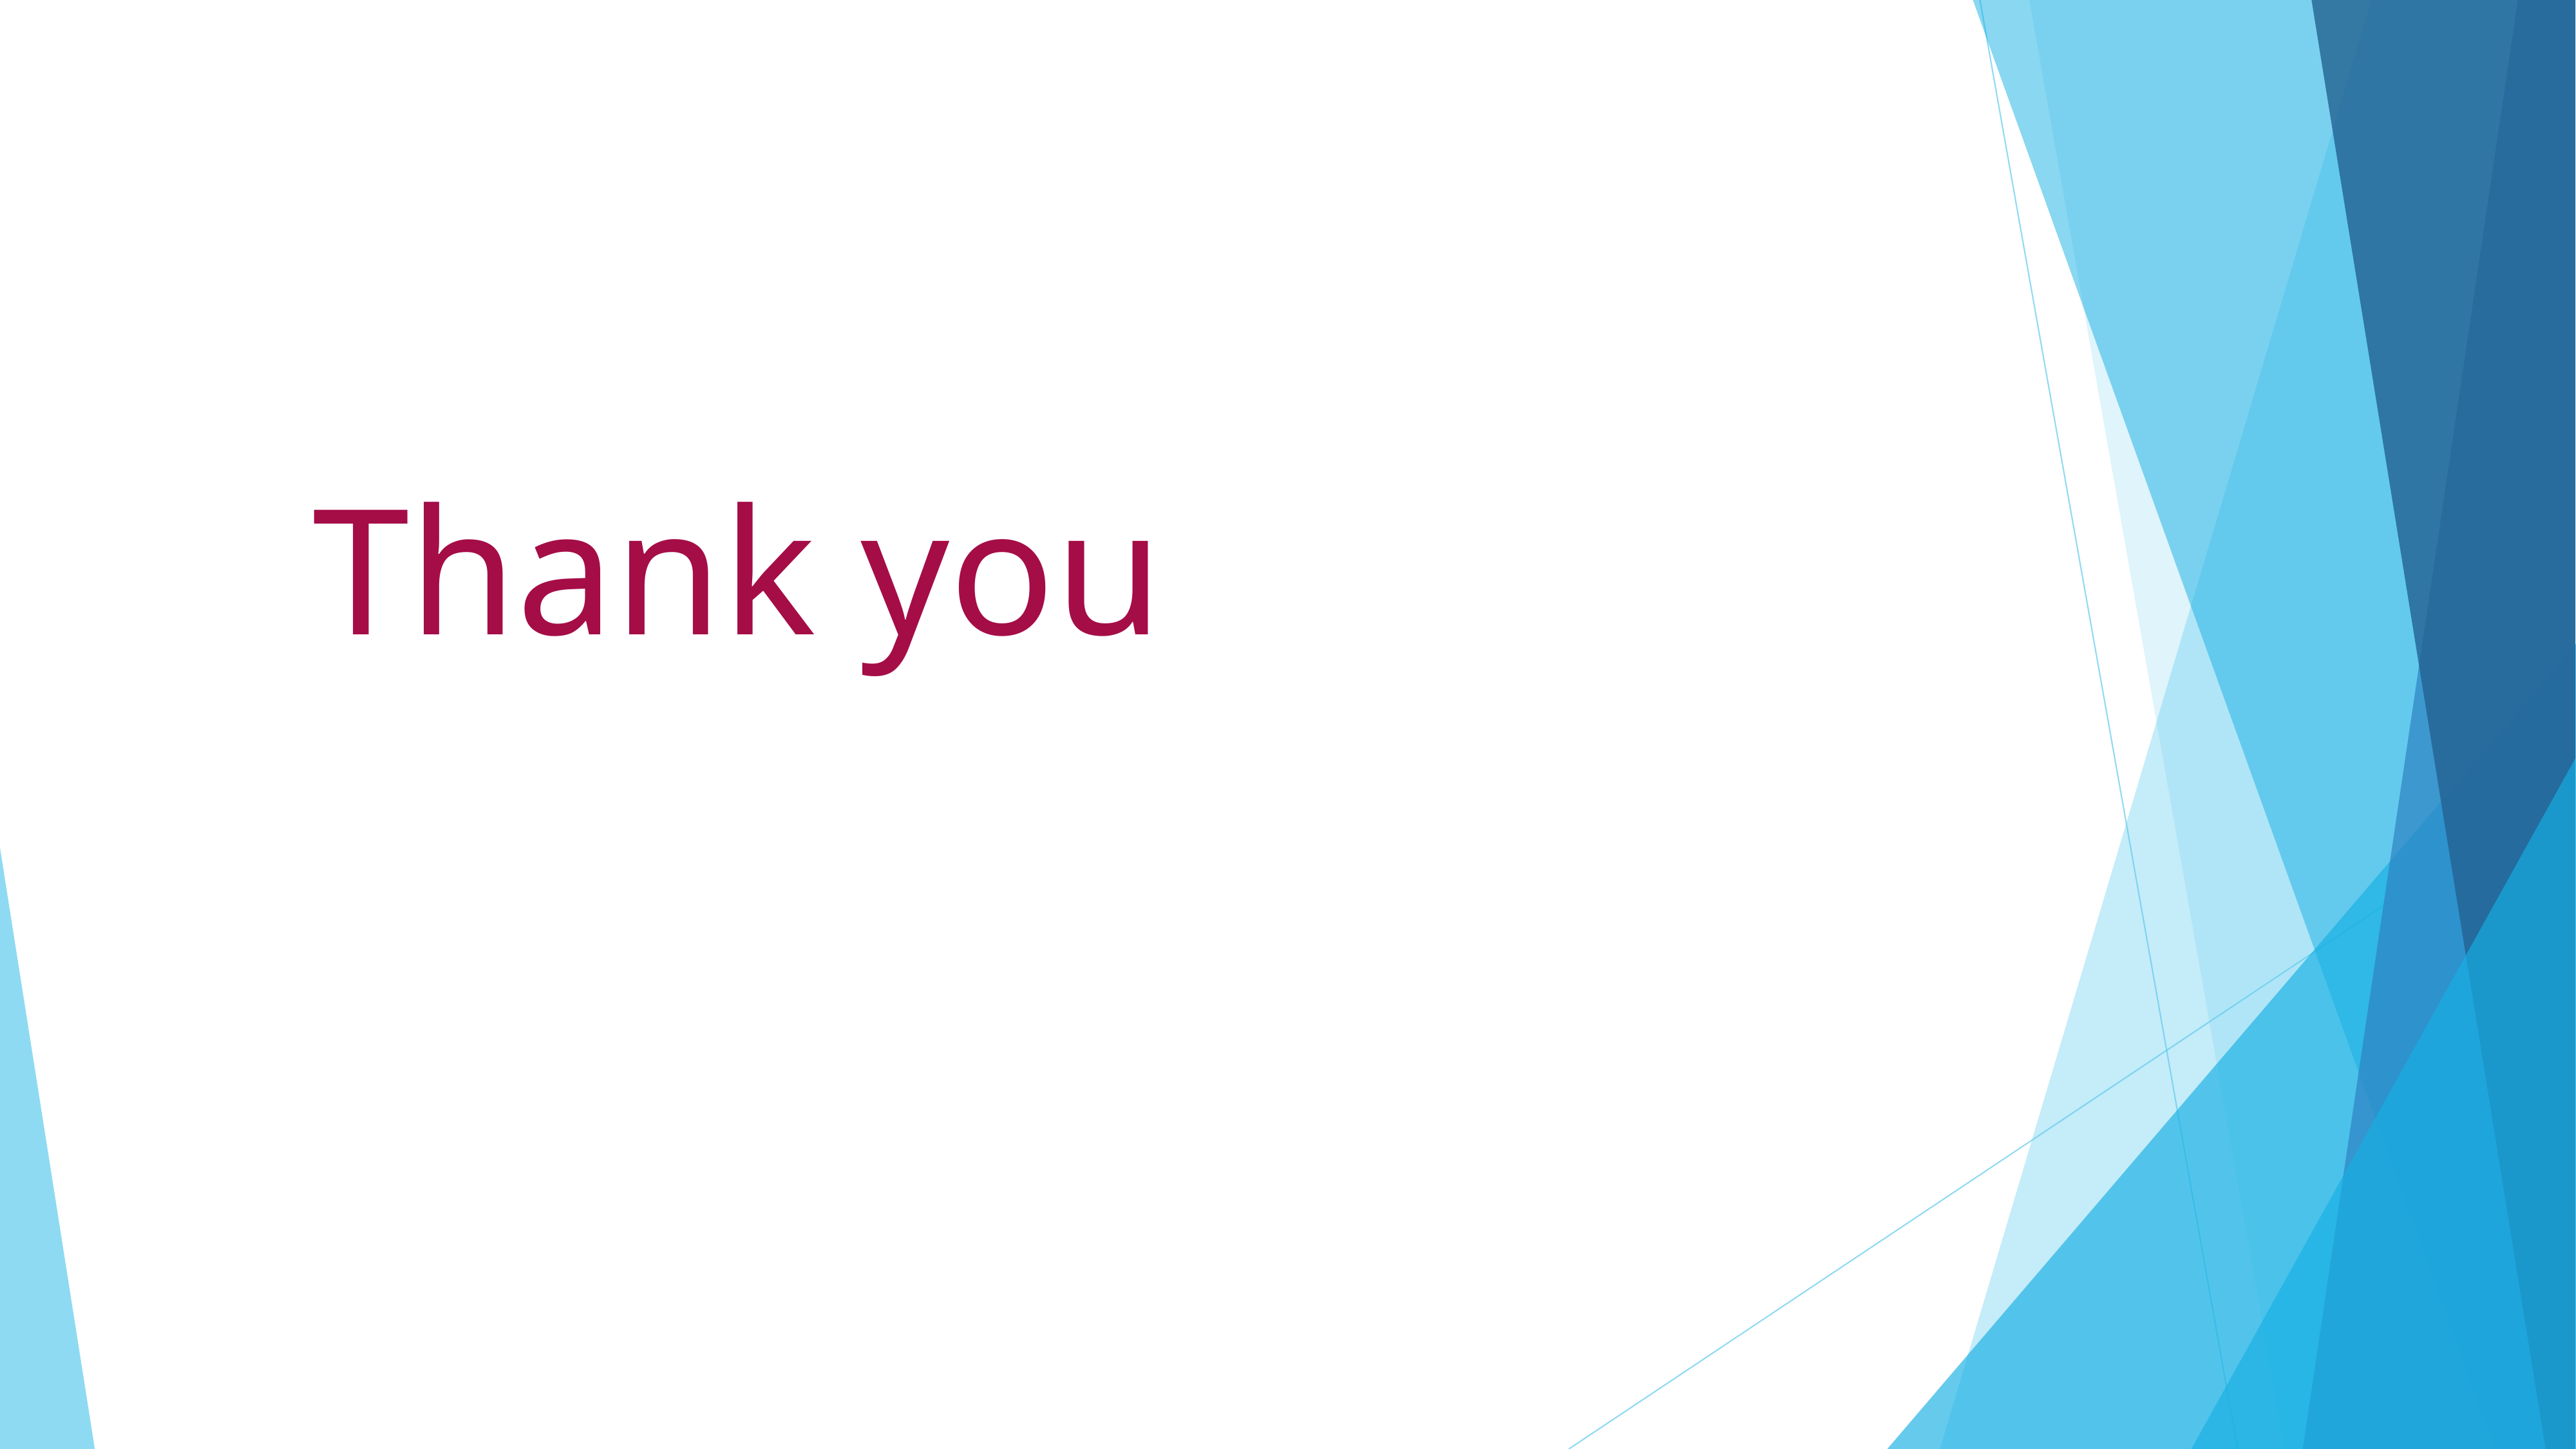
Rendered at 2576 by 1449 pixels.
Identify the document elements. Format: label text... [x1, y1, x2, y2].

list Thank you [302, 450, 1671, 876]
